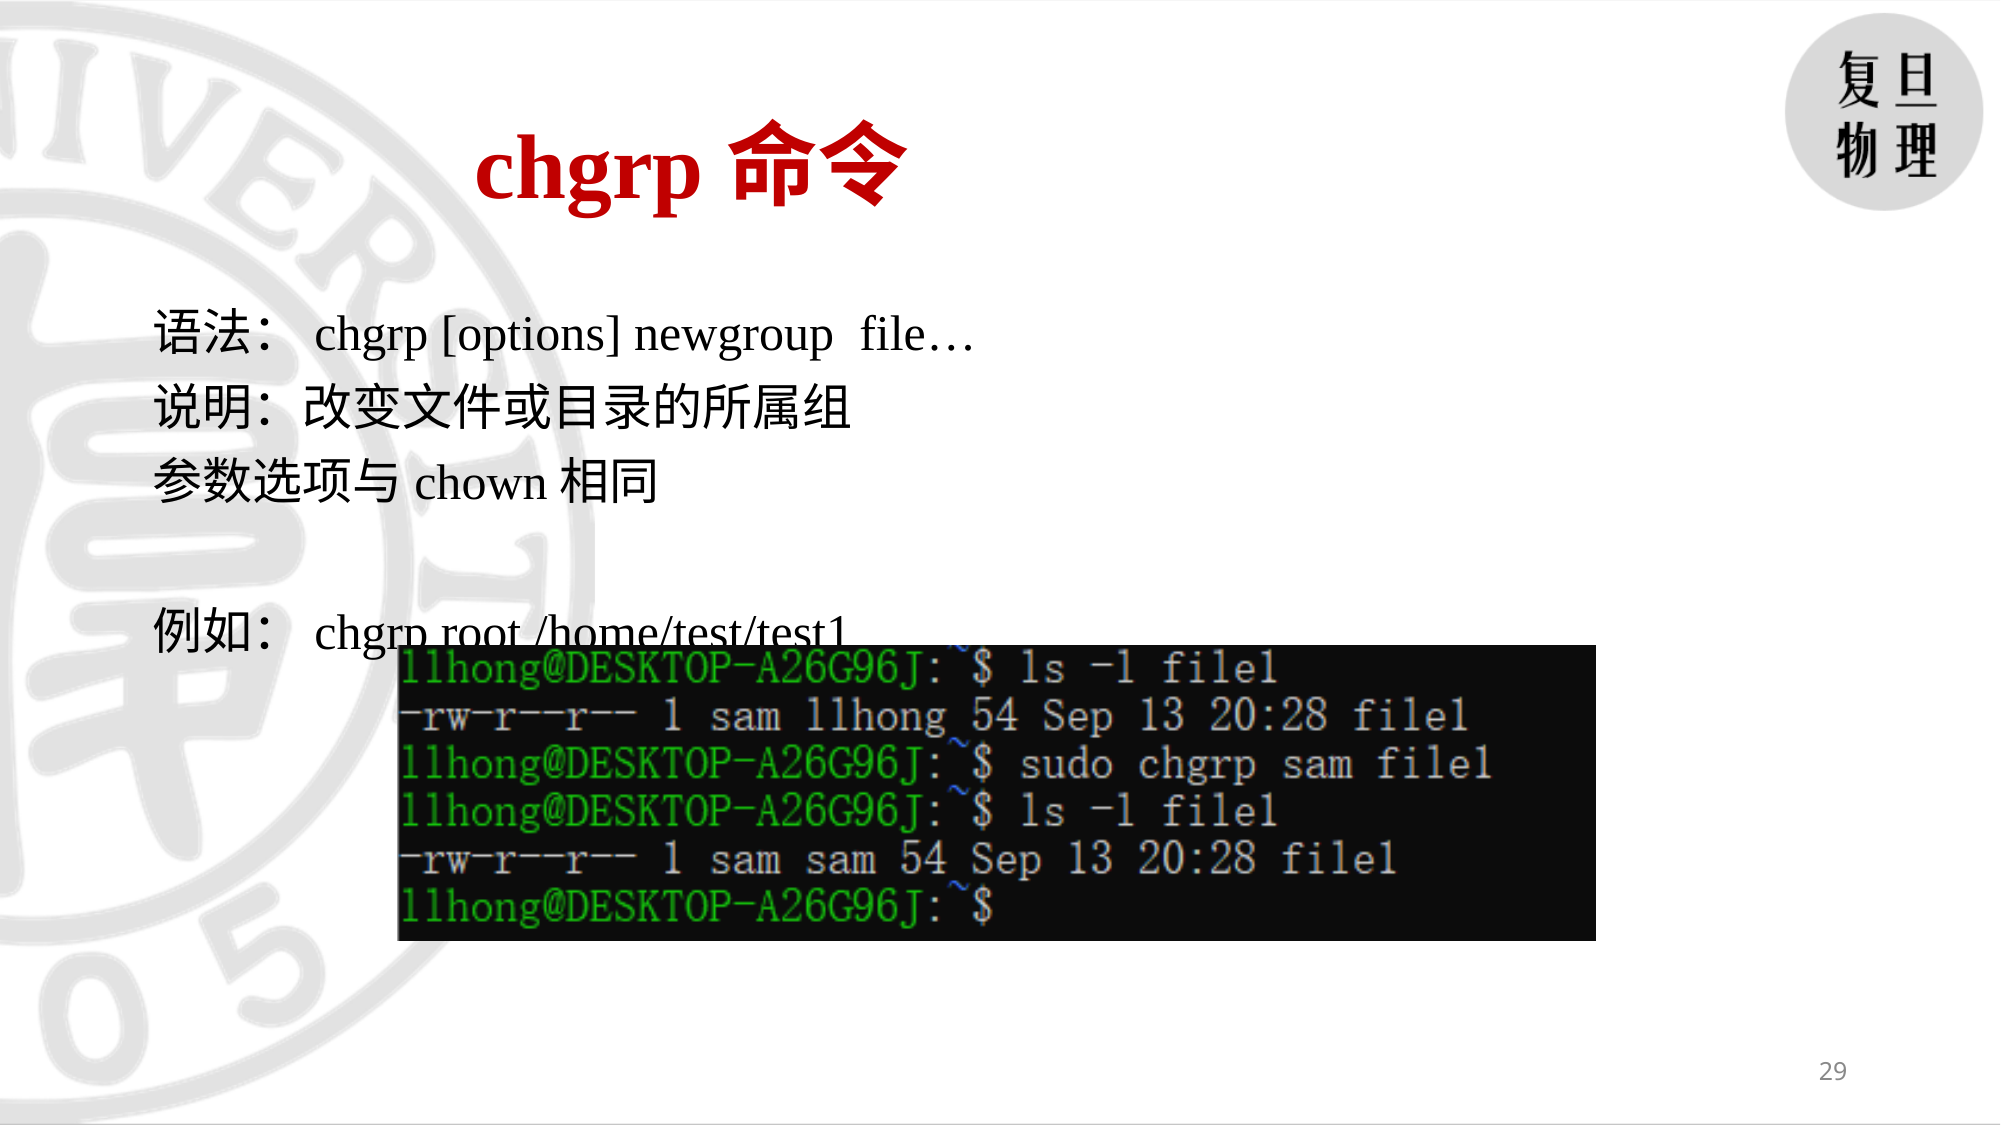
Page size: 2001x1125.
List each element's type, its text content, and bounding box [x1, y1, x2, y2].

title chgrp命令 [137, 59, 1863, 278]
slide_number 29 [1412, 1042, 1863, 1103]
picture [0, 0, 2001, 1125]
list 语法：chgrp [options] newgroup file… 说明：改变文件或目录的所属组 参数选项与chown相同 例如：chgrp root /home/test/test1 [137, 299, 1863, 1014]
